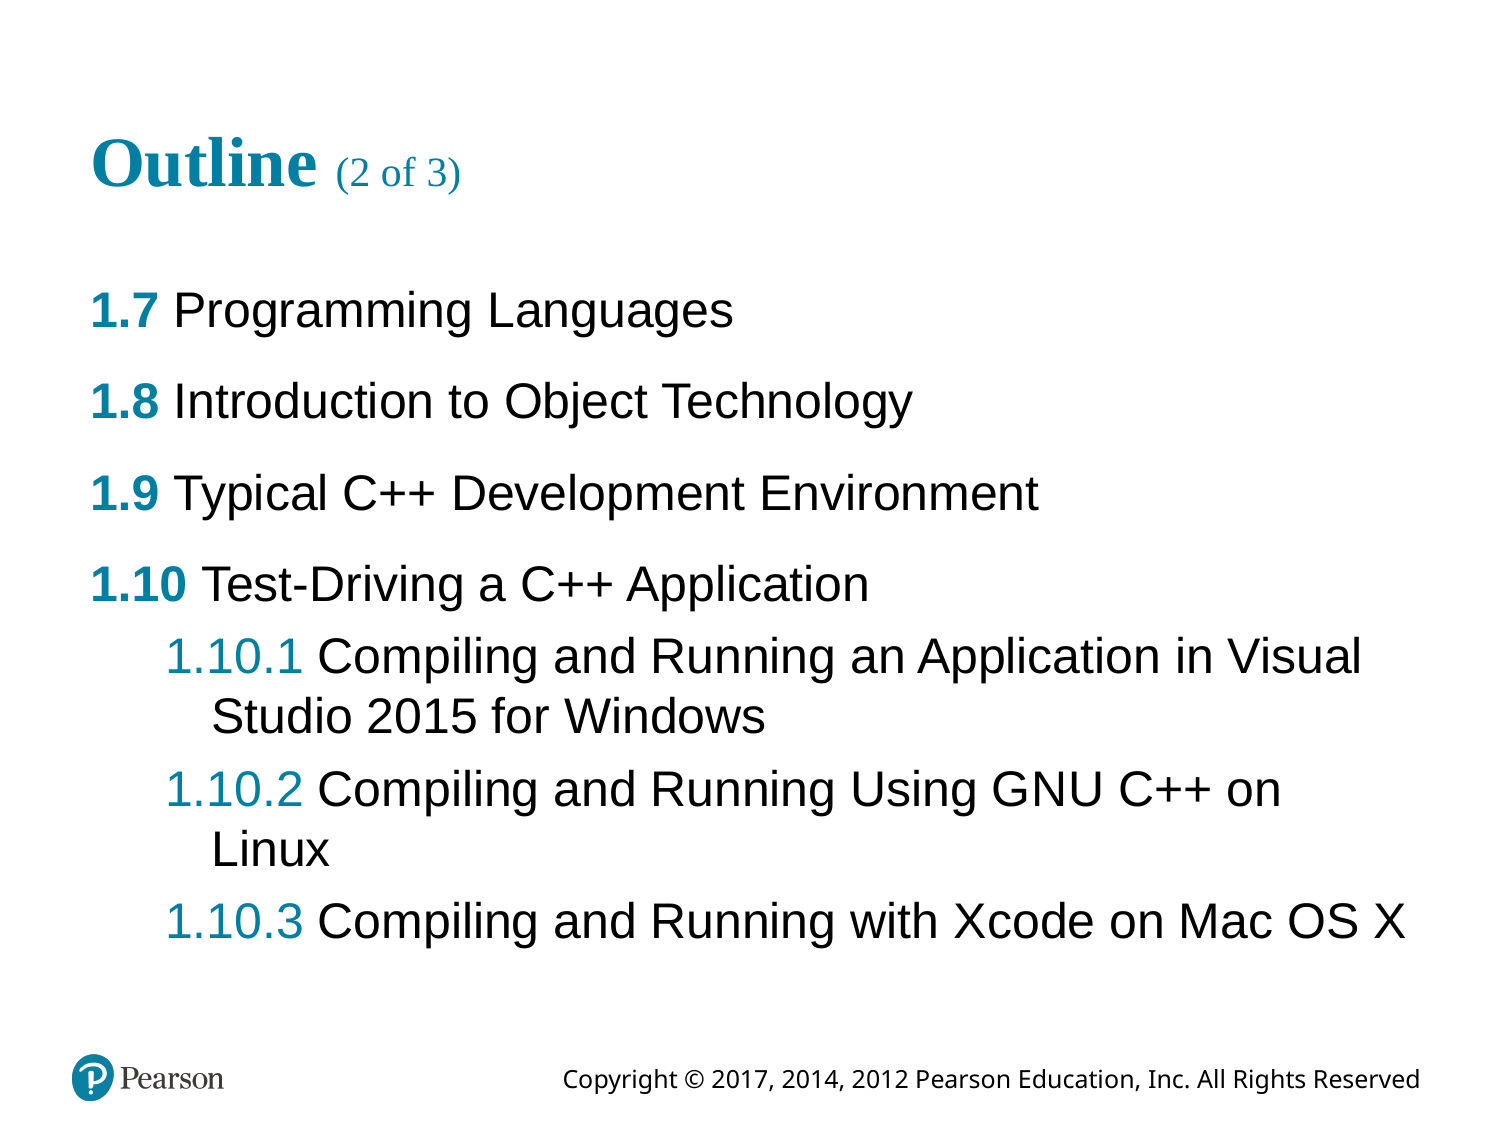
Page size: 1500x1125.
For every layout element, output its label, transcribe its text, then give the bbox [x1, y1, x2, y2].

picture [72, 1087, 83, 1101]
picture [98, 1054, 224, 1101]
picture [72, 1054, 88, 1070]
picture [80, 1063, 106, 1088]
title Outline (2 of 3) [75, 35, 1425, 216]
list 1.7 Programming Languages 1.8 Introduction to Object Technology 1.9 Typical C++ Development Environment 1.10 Test-Driving a C++ Application 1.10.1 Compiling and Running an Application in Visual Studio 2015 for Windows 1.10.2 Compiling and Running Using G N U C++ on Linux 1.10.3 Compiling and Running with X code on Mac O S X [75, 262, 1425, 1005]
